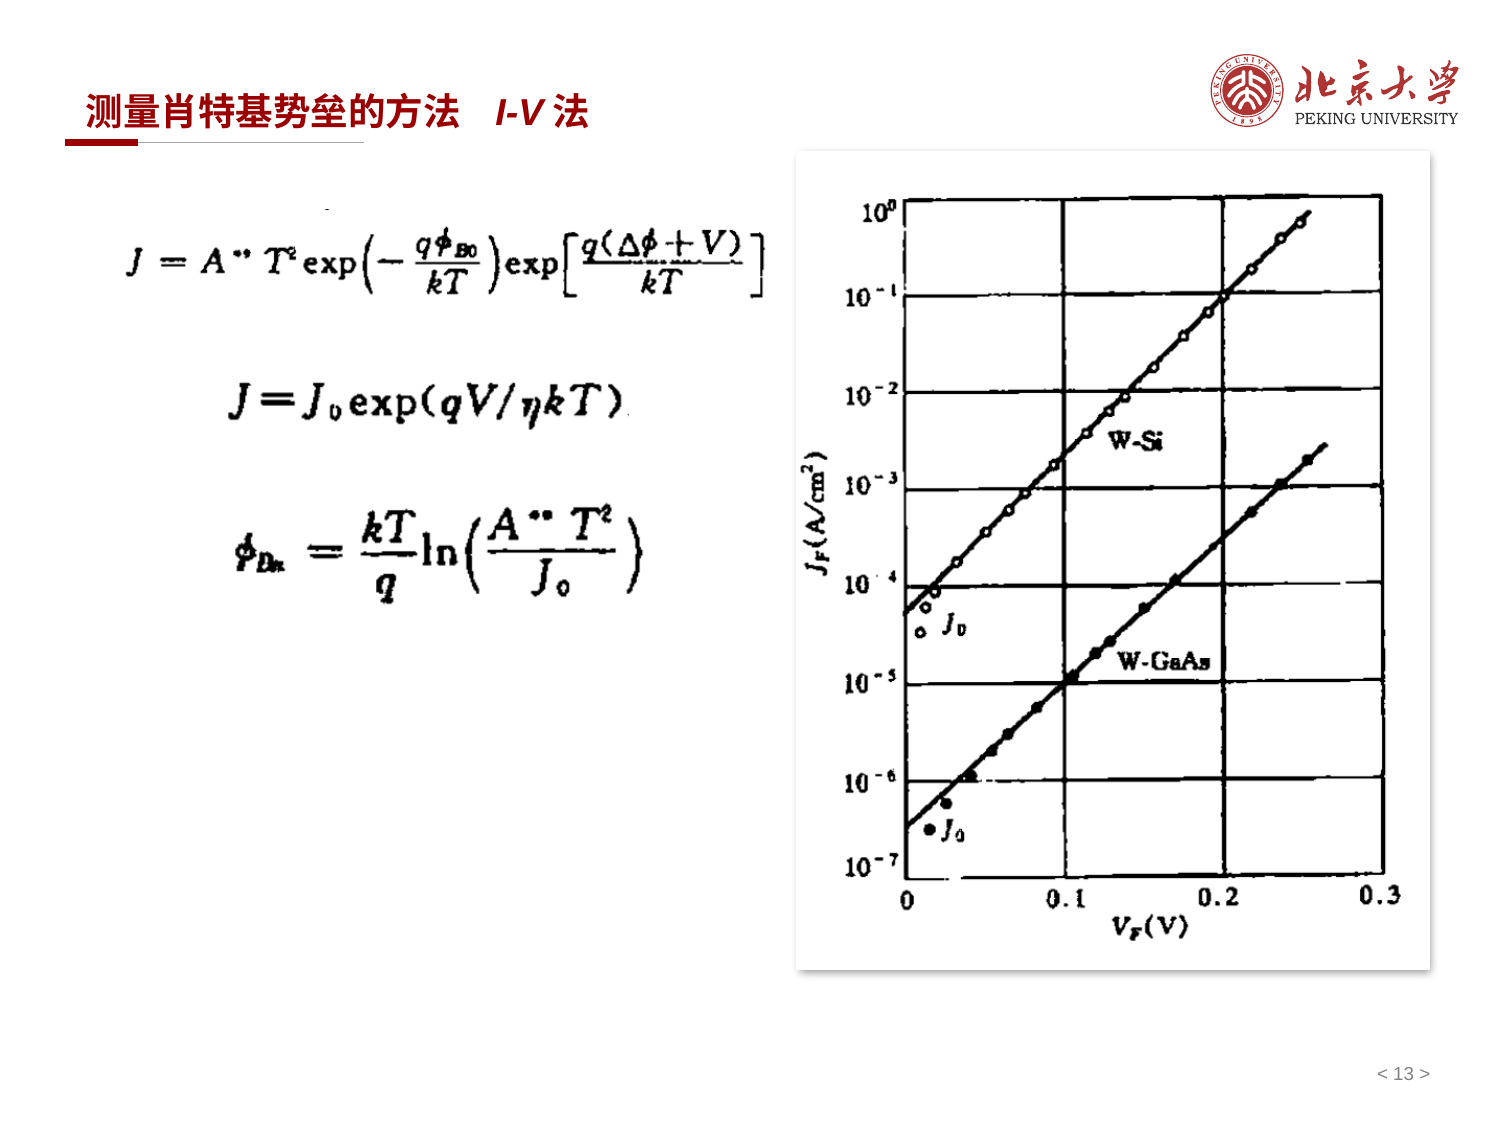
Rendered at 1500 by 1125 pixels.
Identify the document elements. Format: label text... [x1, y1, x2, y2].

picture [82, 151, 1430, 970]
picture [223, 364, 629, 430]
text_box < 13 > [1107, 1048, 1446, 1097]
text_box 测量肖特基势垒的方法 I-V法 [70, 39, 1186, 142]
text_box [1210, 54, 1459, 128]
picture [181, 487, 686, 615]
